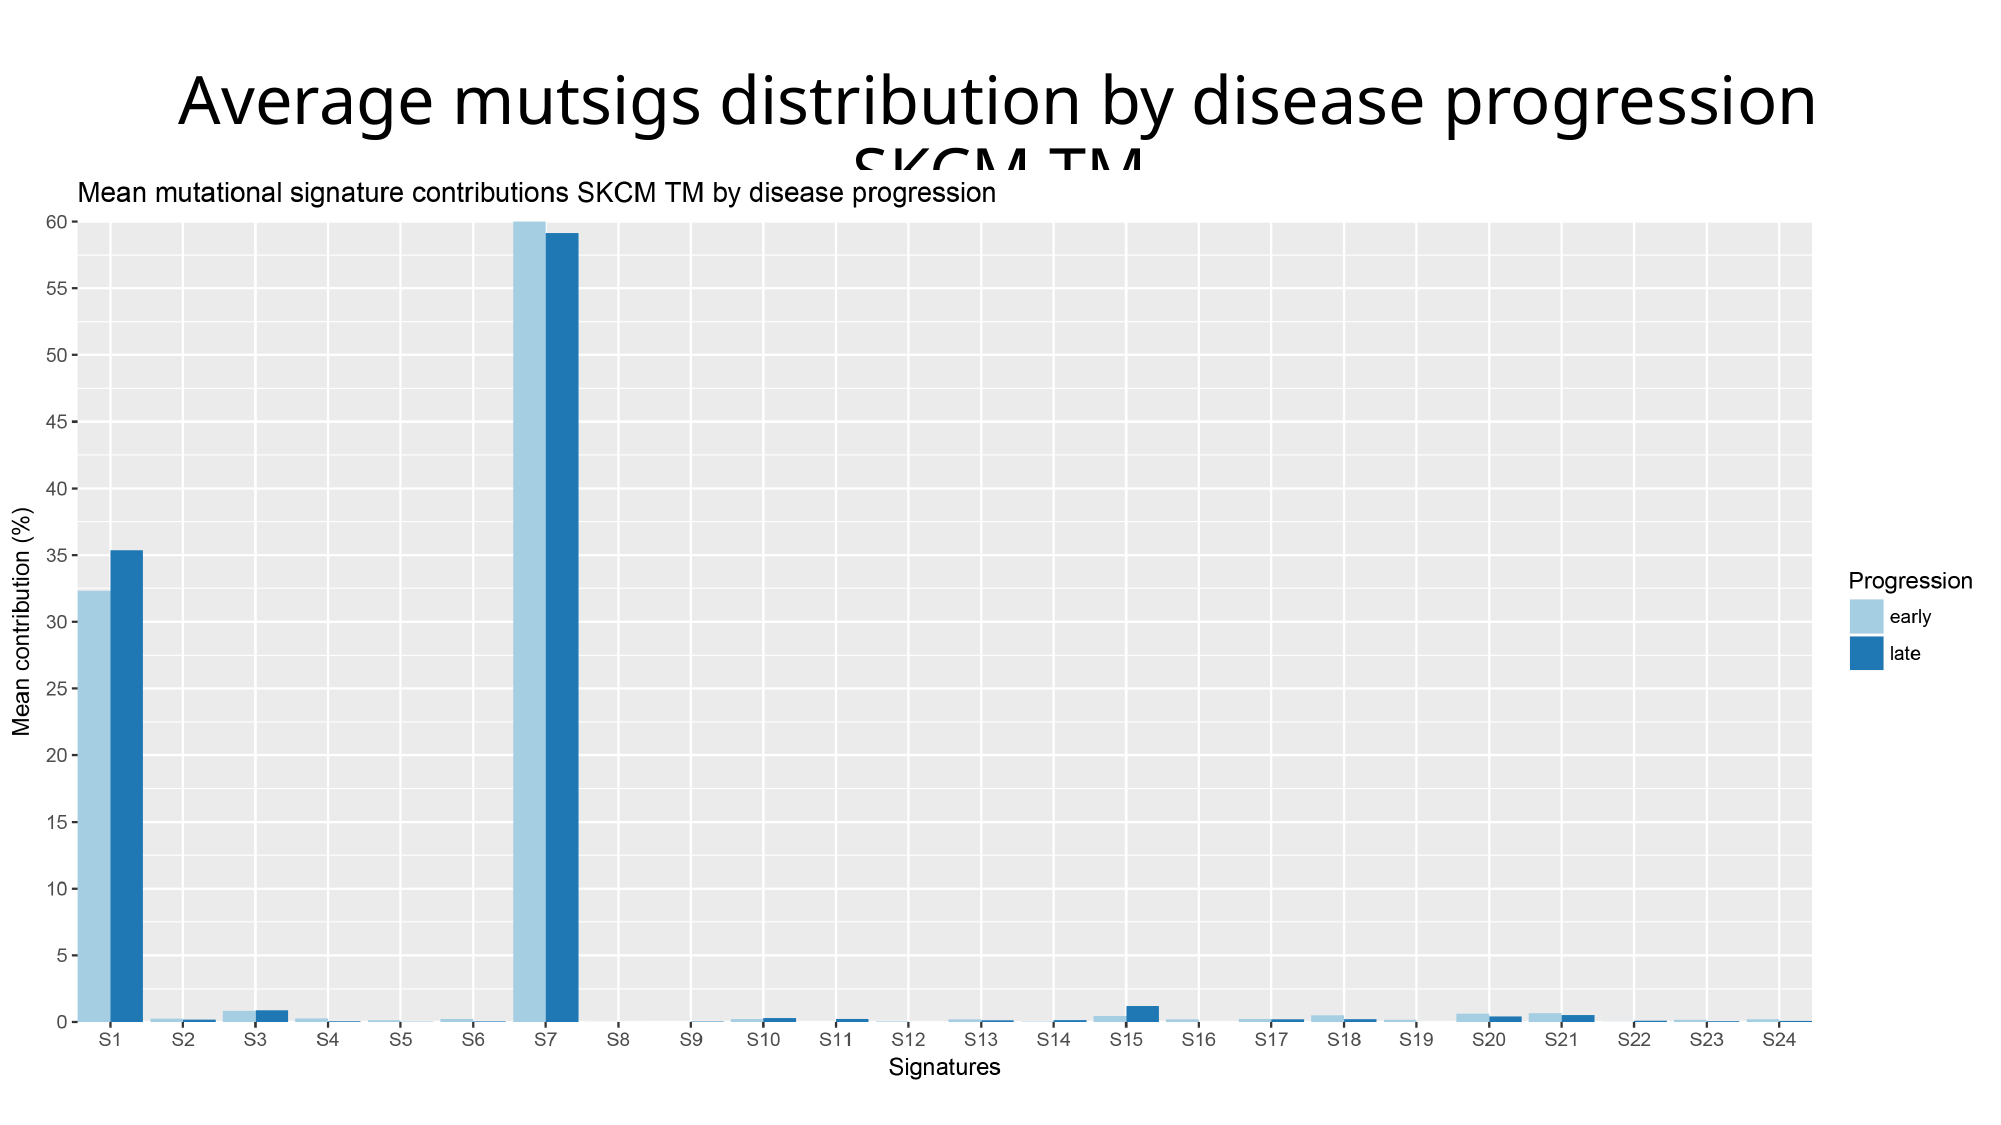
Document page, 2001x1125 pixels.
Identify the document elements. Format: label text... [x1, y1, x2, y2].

picture [0, 170, 1997, 1093]
text_box Average mutsigs distribution by disease progression SKCM TM [137, 59, 1863, 170]
